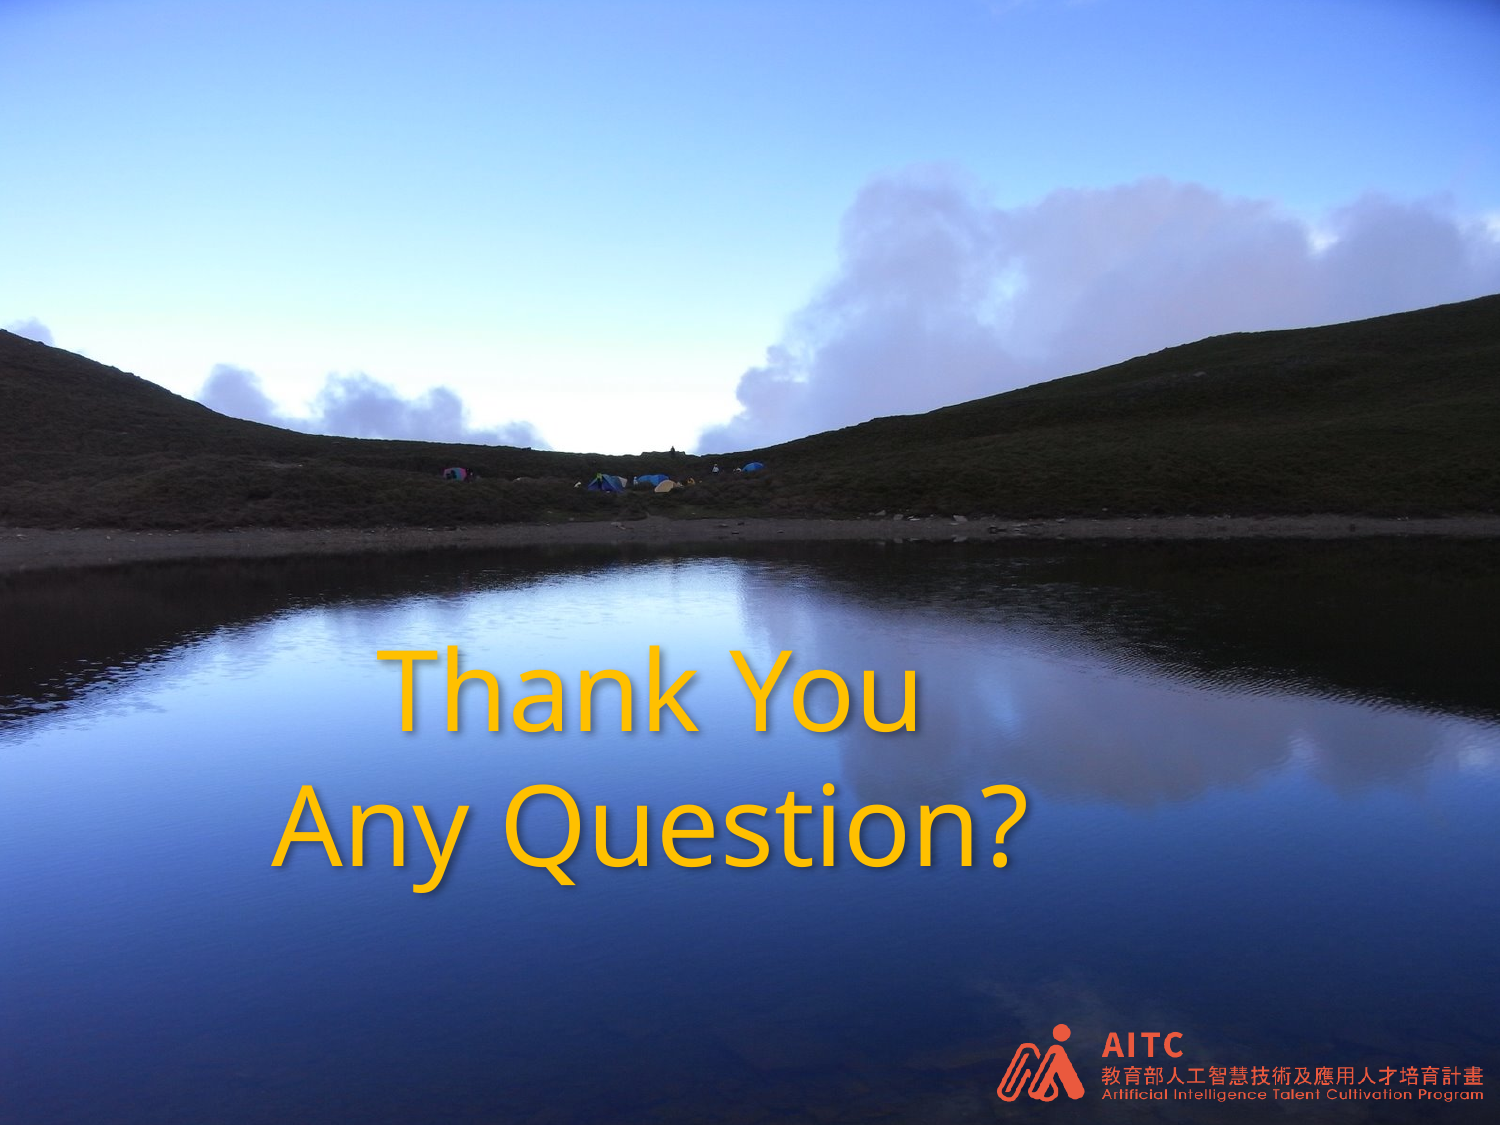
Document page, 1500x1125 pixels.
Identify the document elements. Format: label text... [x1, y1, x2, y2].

picture [0, 0, 1500, 1125]
text_box Thank You Any Question? [101, 611, 1200, 897]
